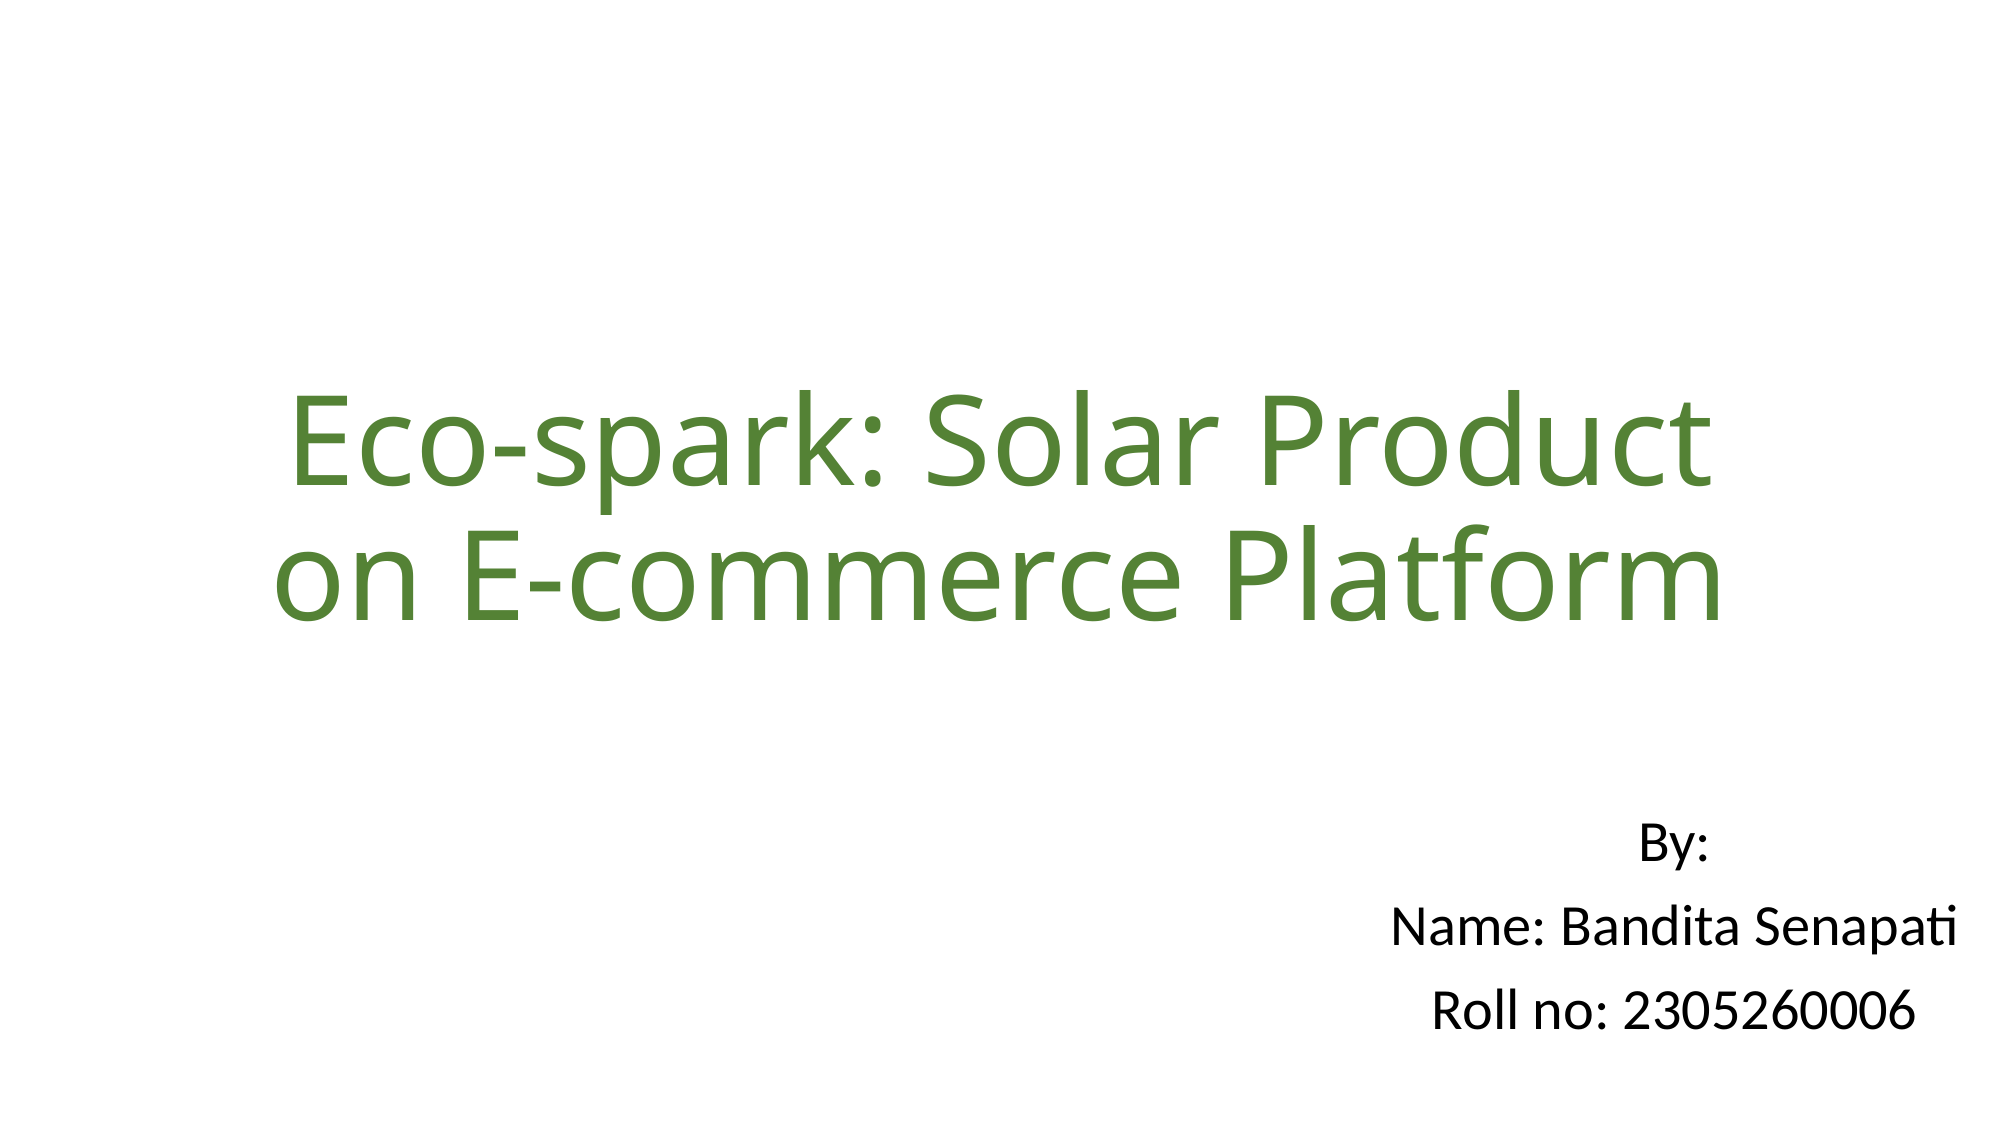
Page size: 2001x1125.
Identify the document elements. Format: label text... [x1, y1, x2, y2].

subtitle By: Name: Bandita Senapati Roll no: 2305260006 [924, 804, 2000, 1076]
title Eco-spark: Solar Product on E-commerce Platform [249, 262, 1750, 655]
